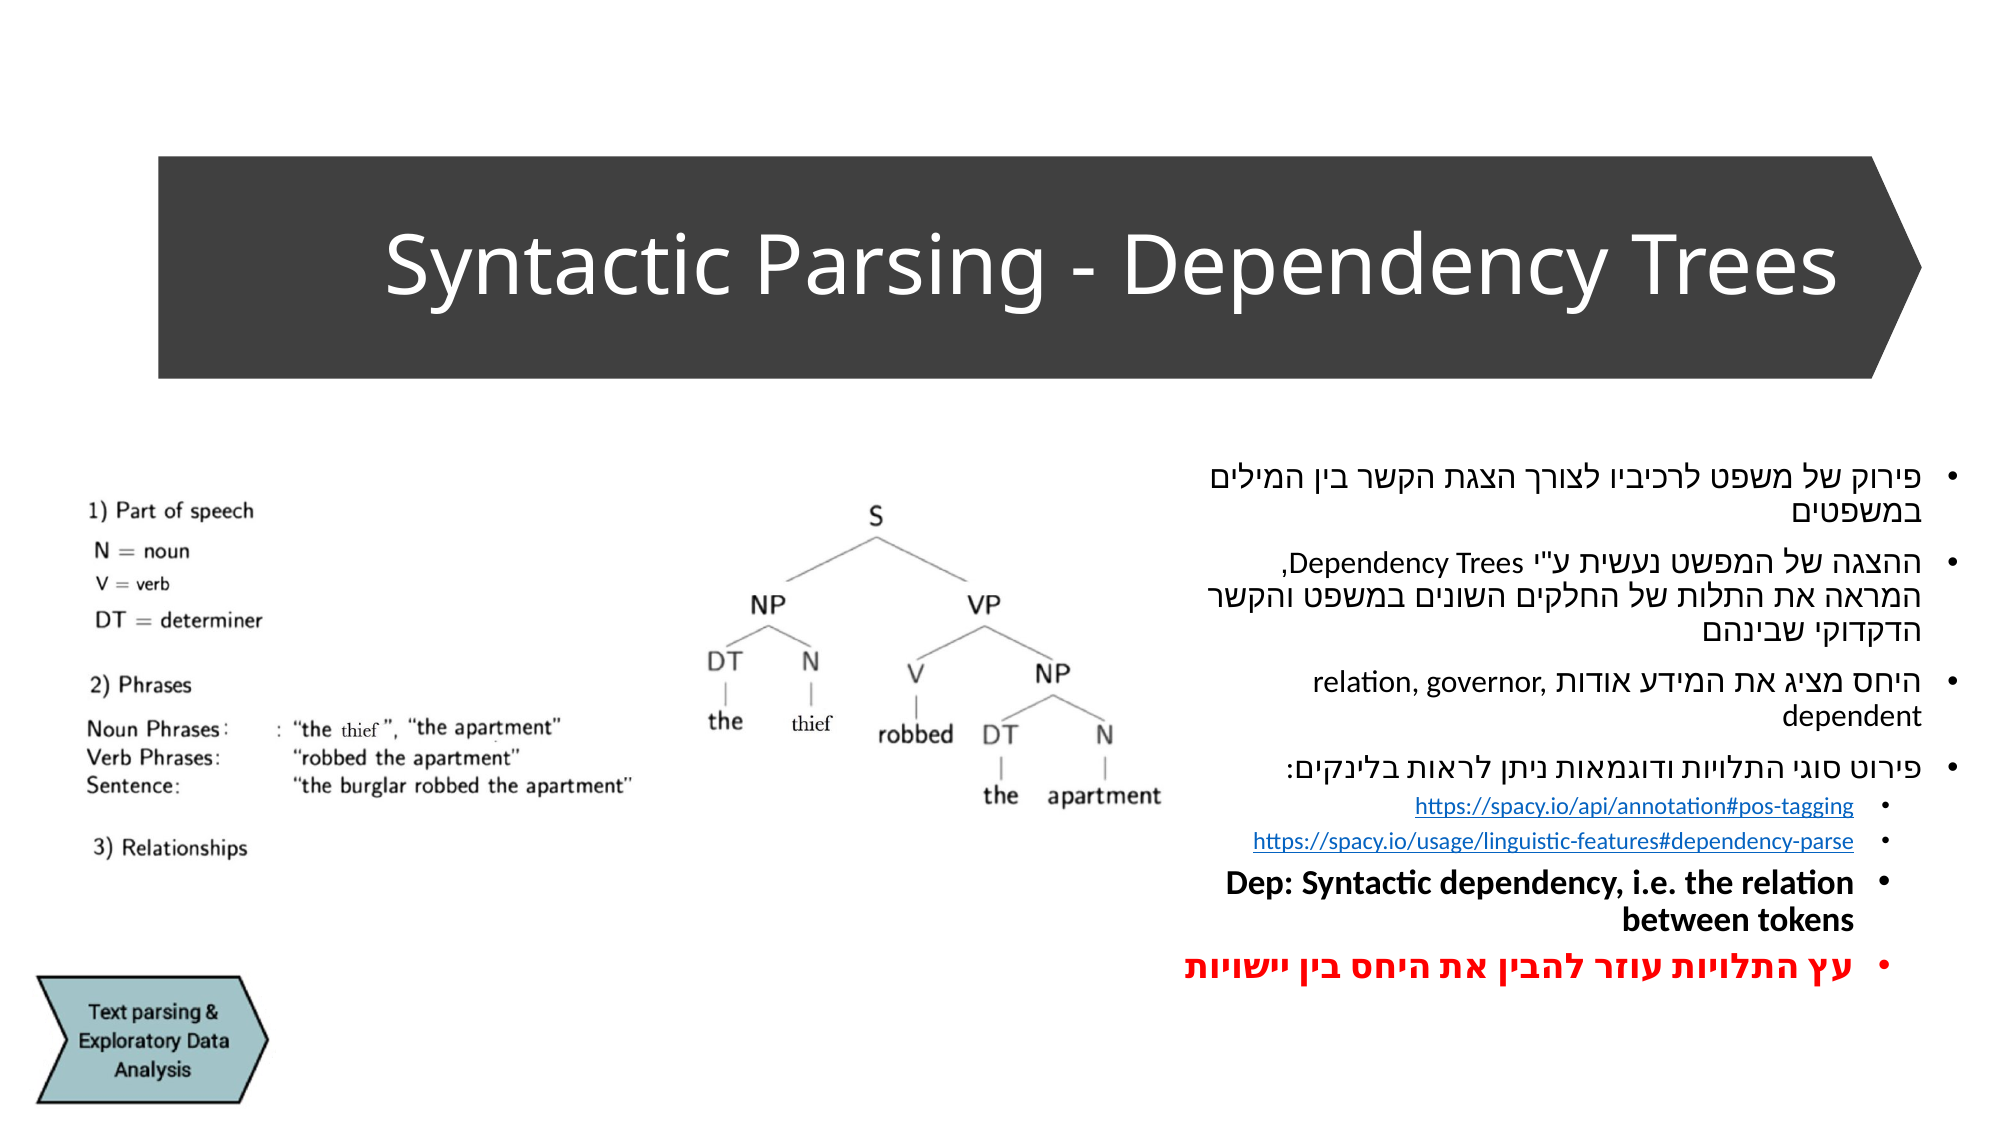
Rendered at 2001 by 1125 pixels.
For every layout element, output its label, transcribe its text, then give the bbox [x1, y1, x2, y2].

picture [22, 964, 279, 1113]
text_box [157, 155, 1923, 380]
list פירוק של משפט לרכיביו לצורך הצגת הקשר בין המילים במשפטים ההצגה של המפשט נעשית ע"י Dependency Trees, המראה את התלות של החלקים השונים במשפט והקשר הדקדוקי שבינהם היחס מציג את המידע אודות relation, governor, dependent פירוט סוגי התלויות ודוגמאות ניתן לראות בלינקים: https://spacy.io/api/annotation#pos-tagging https://spacy.io/usage/linguistic-features#dependency-parse Dep: Syntactic dependency, i.e. the relation between tokens עץ התלויות עוזר להבין את היחס בין יישויות [1169, 453, 1972, 1027]
title Syntactic Parsing - Dependency Trees [211, 197, 1856, 339]
picture [21, 433, 1197, 916]
